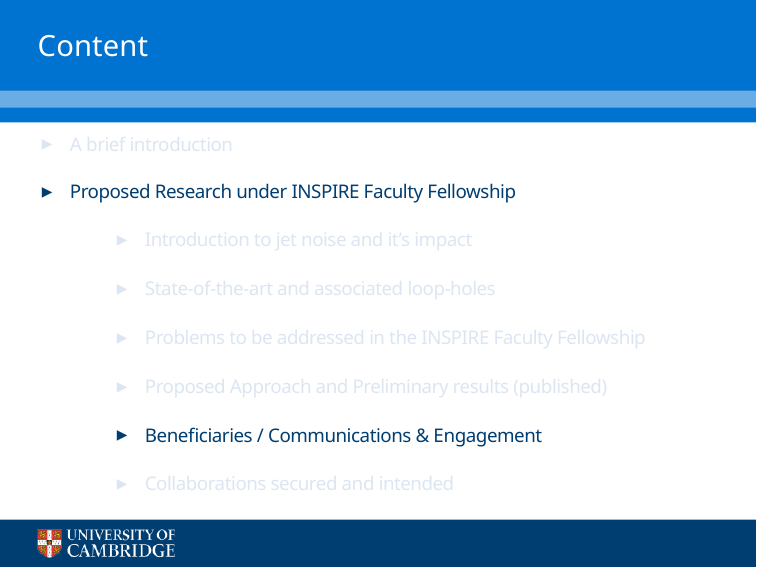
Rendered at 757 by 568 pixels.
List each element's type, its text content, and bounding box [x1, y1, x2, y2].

title Content [0, 0, 756, 90]
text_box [0, 519, 757, 568]
title Content [0, 108, 756, 123]
text_box A brief introduction Proposed Research under INSPIRE Faculty Fellowship Introduction to jet noise and it’s impact State-of-the-art and associated loop-holes Problems to be addressed in the INSPIRE Faculty Fellowship Proposed Approach and Preliminary results (published) Beneficiaries / Communications & Engagement Collaborations secured and intended [37, 130, 724, 518]
text_box [0, 90, 756, 108]
